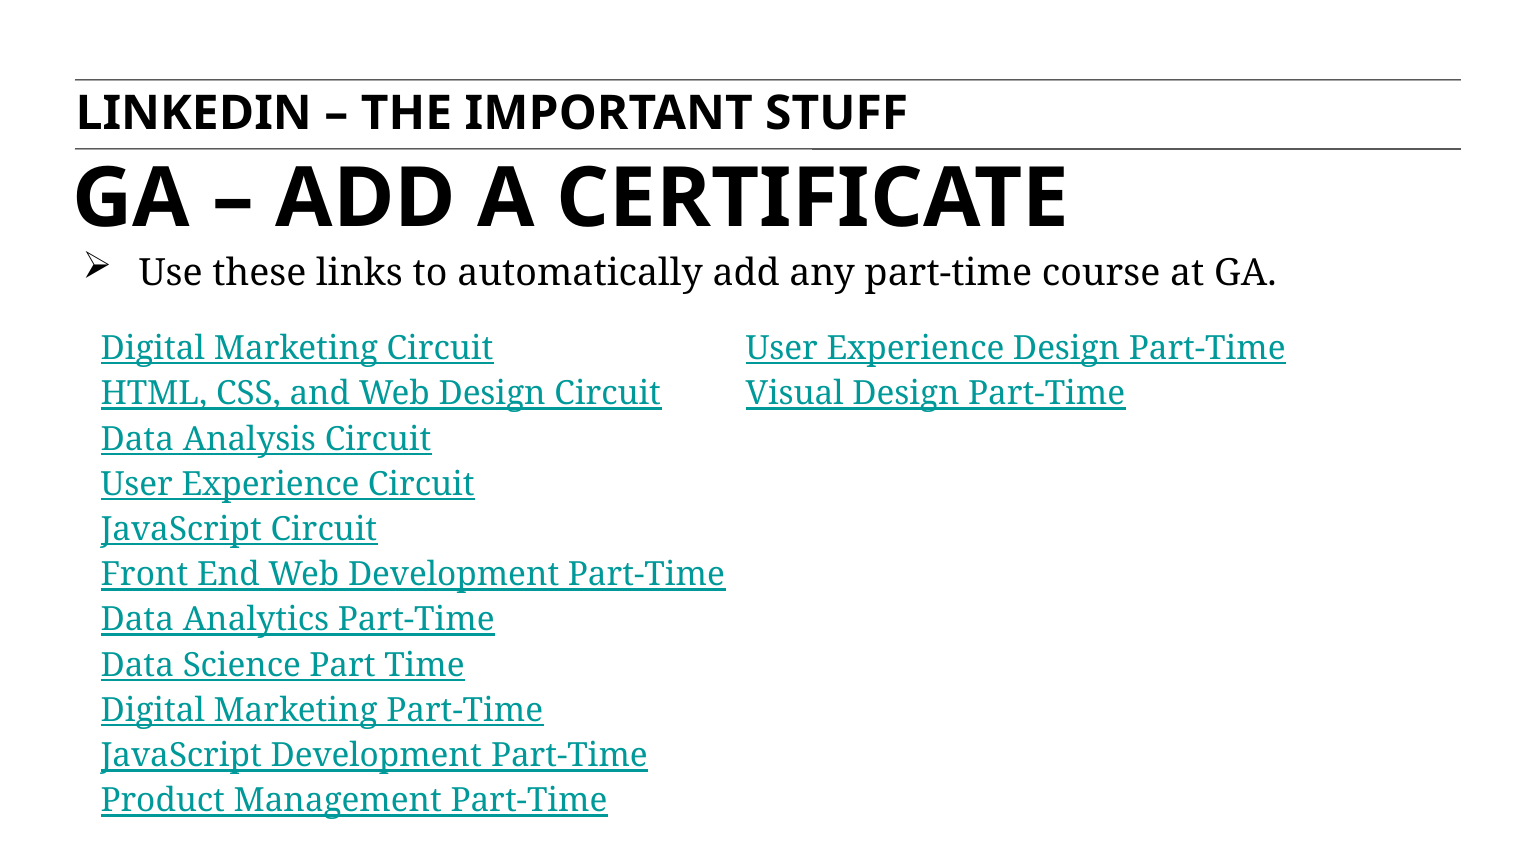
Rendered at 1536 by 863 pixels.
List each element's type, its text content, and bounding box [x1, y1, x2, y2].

text_box Digital Marketing Circuit HTML, CSS, and Web Design Circuit Data Analysis Circuit User Experience Circuit JavaScript Circuit Front End Web Development Part-Time Data Analytics Part-Time Data Science Part Time Digital Marketing Part-Time JavaScript Development Part-Time Product Management Part-Time User Experience Design Part-Time Visual Design Part-Time [85, 318, 1406, 838]
text_box Use these links to automatically add any part-time course at GA. [67, 240, 1461, 301]
list LINKEDIN – the important stuff [60, 81, 1231, 132]
title GA – ADD A CERTIFICATE [72, 162, 1456, 240]
